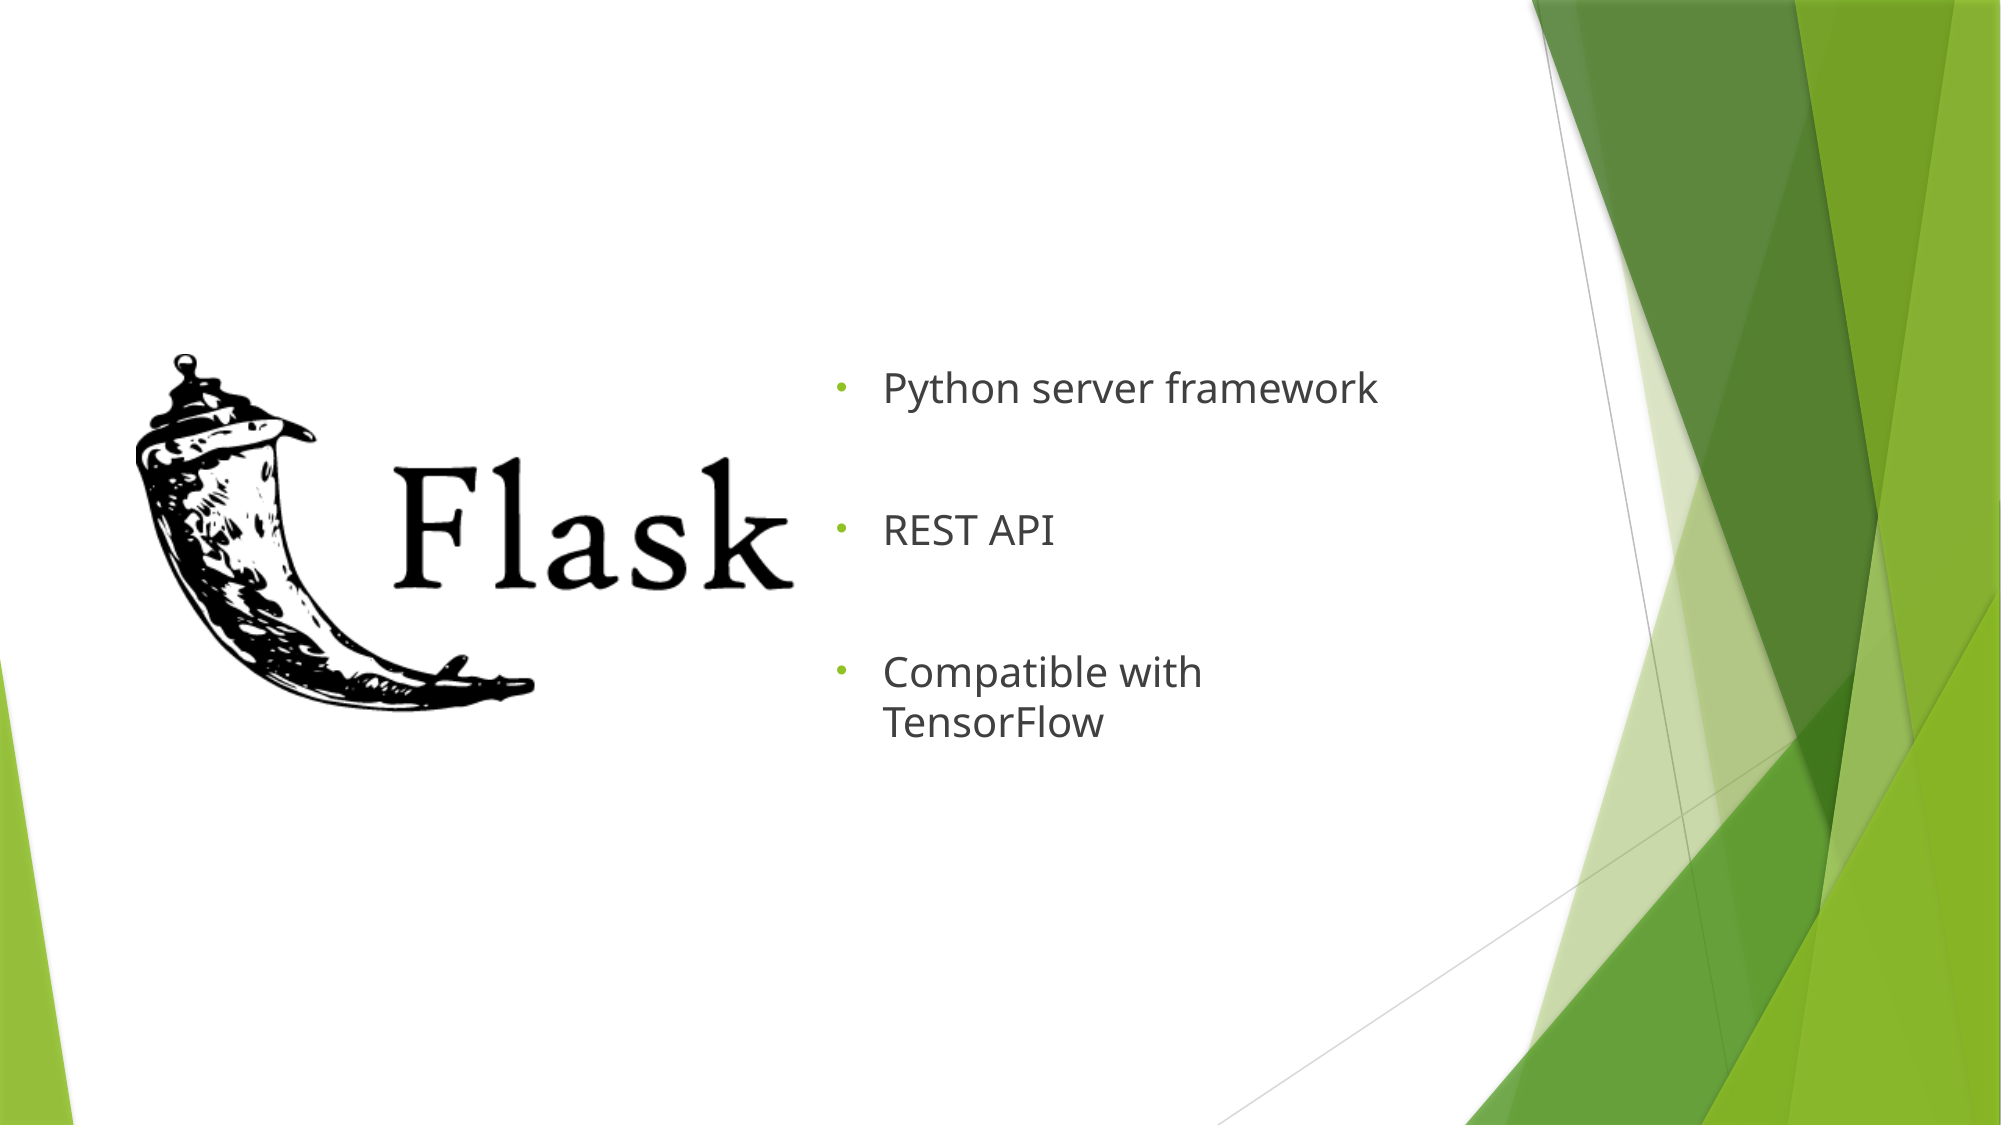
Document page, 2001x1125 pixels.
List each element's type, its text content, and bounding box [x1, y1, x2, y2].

picture [135, 353, 822, 738]
list Python server framework REST API Compatible with TensorFlow [820, 354, 1420, 1008]
